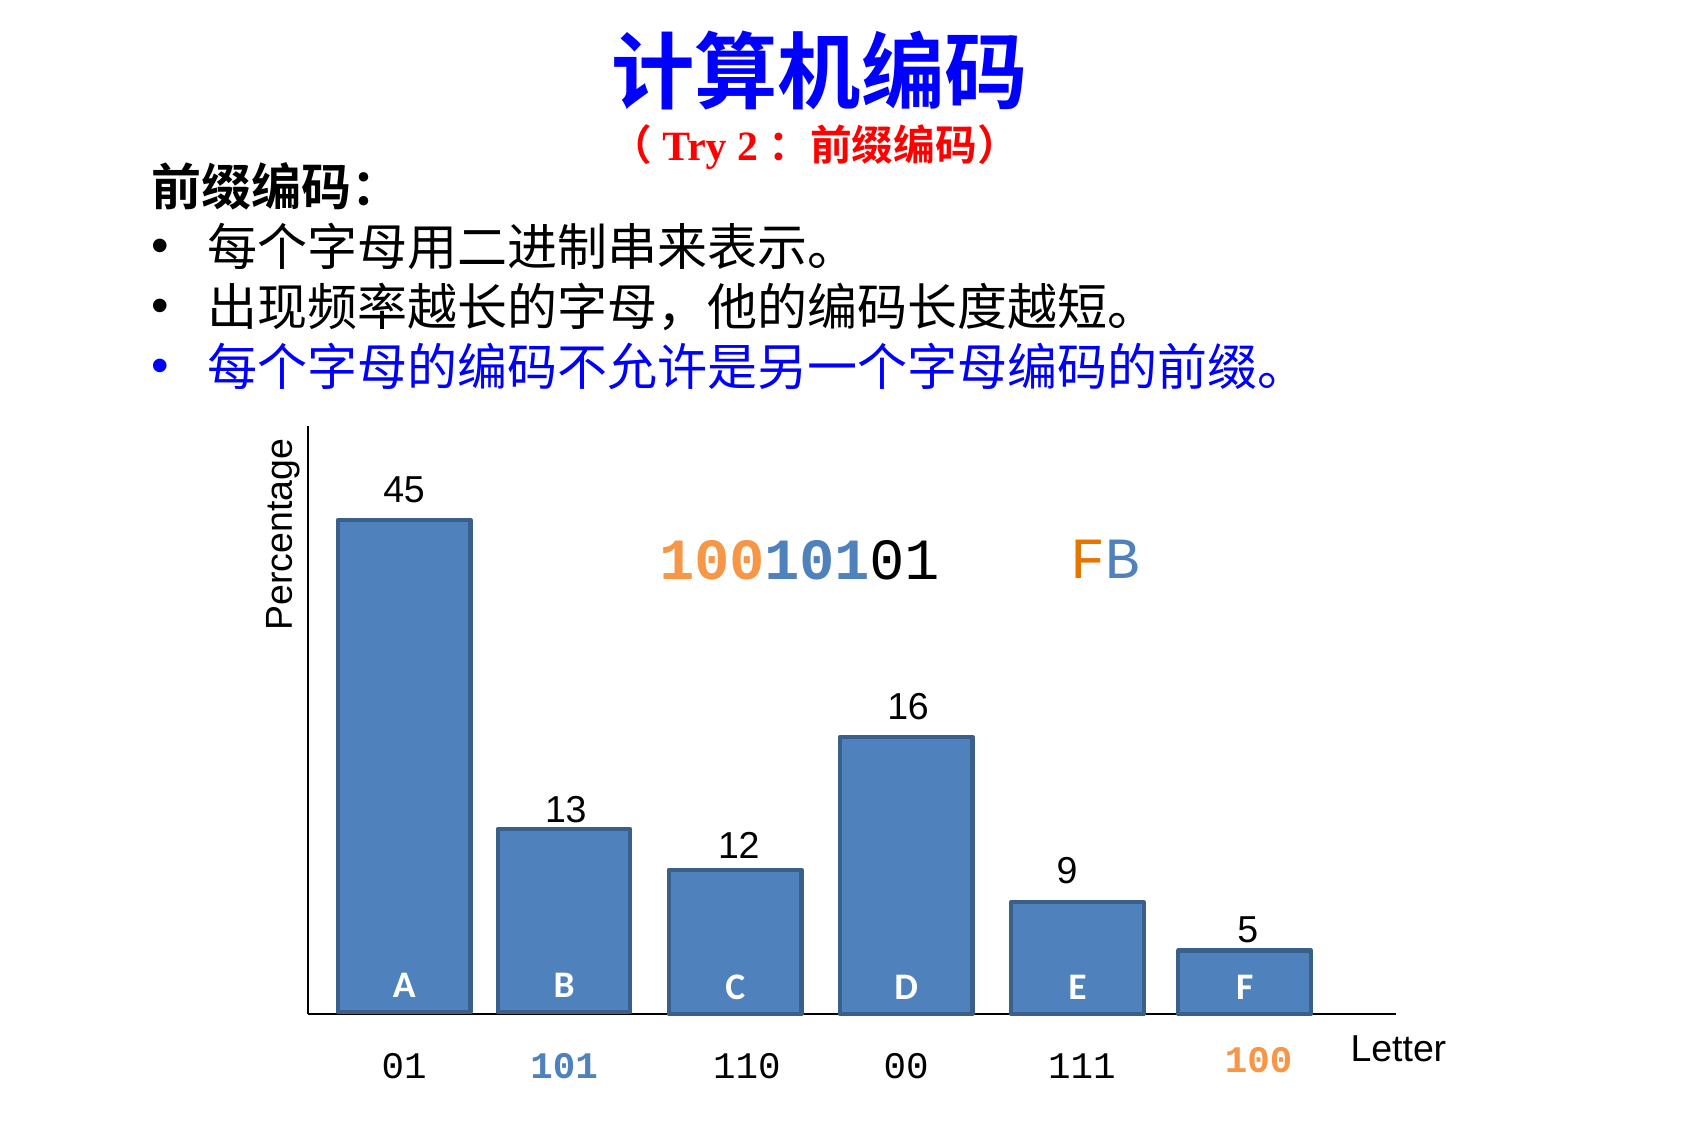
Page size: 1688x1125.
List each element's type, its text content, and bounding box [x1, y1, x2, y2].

text_box Letter [1335, 1016, 1500, 1077]
text_box 计算机编码 （Try 2：前缀编码） [60, 0, 1579, 188]
text_box B [496, 827, 632, 1013]
text_box E [1009, 900, 1146, 1013]
text_box 12 [703, 814, 817, 874]
text_box 100 [1210, 1027, 1318, 1088]
text_box 110 [698, 1033, 802, 1094]
text_box D [838, 735, 975, 1013]
text_box 00 [868, 1033, 944, 1094]
text_box FB [1055, 513, 1234, 598]
text_box Percentage [247, 403, 307, 646]
text_box 01 [366, 1033, 442, 1094]
text_box C [667, 868, 804, 1013]
text_box 5 [1222, 897, 1336, 958]
text_box A [336, 518, 473, 1013]
text_box F [1176, 948, 1313, 1013]
text_box 16 [872, 675, 986, 735]
text_box 111 [1033, 1033, 1133, 1094]
text_box 前缀编码： 每个字母用二进制串来表示。 出现频率越长的字母，他的编码长度越短。 每个字母的编码不允许是另一个字母编码的前缀。 [136, 147, 1438, 403]
text_box 101 [515, 1033, 619, 1094]
text_box 9 [1041, 838, 1156, 898]
text_box 13 [530, 777, 644, 838]
text_box 10010101 [644, 514, 1466, 599]
text_box 45 [368, 458, 483, 518]
